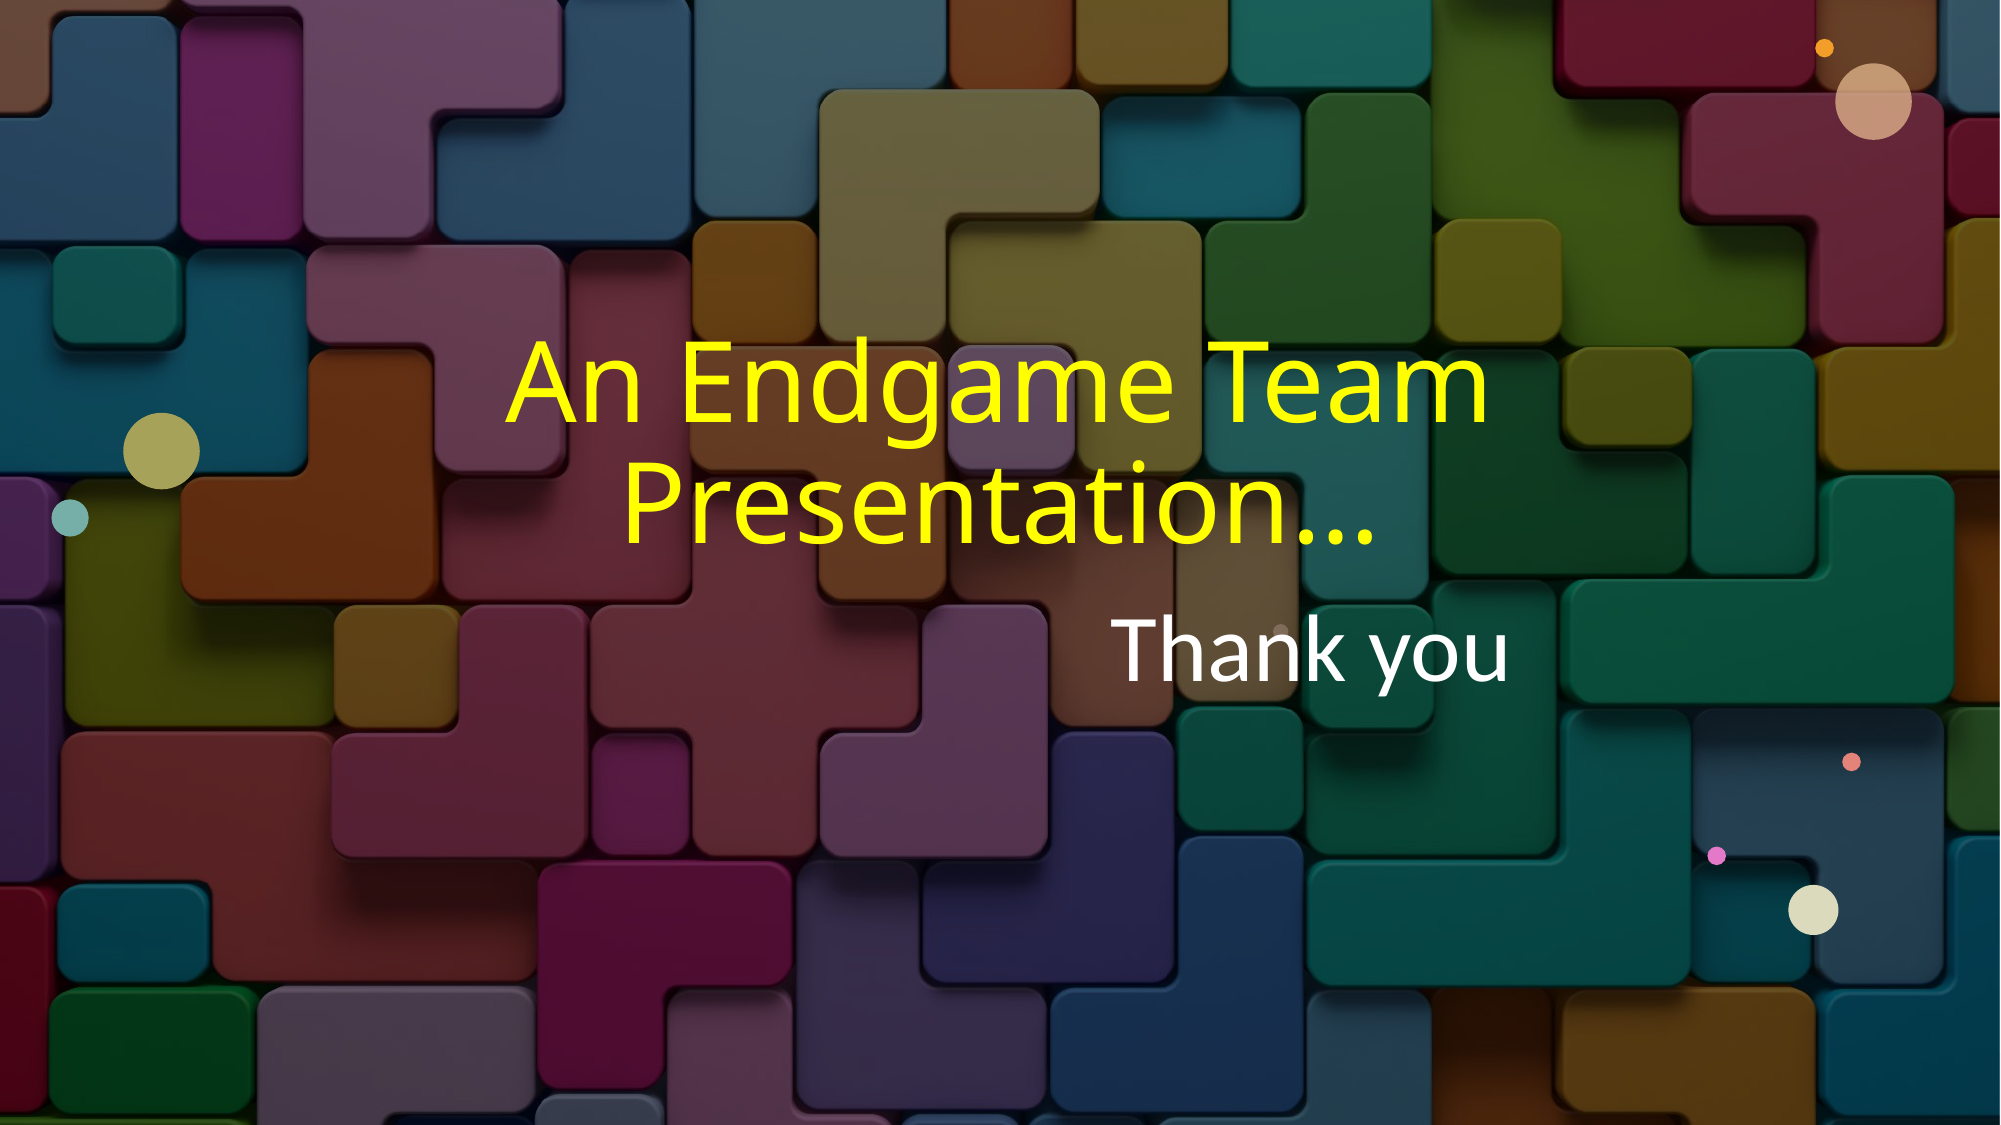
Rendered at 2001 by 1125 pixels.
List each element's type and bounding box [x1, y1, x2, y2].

text_box [51, 38, 1912, 936]
picture [0, 0, 2000, 1125]
